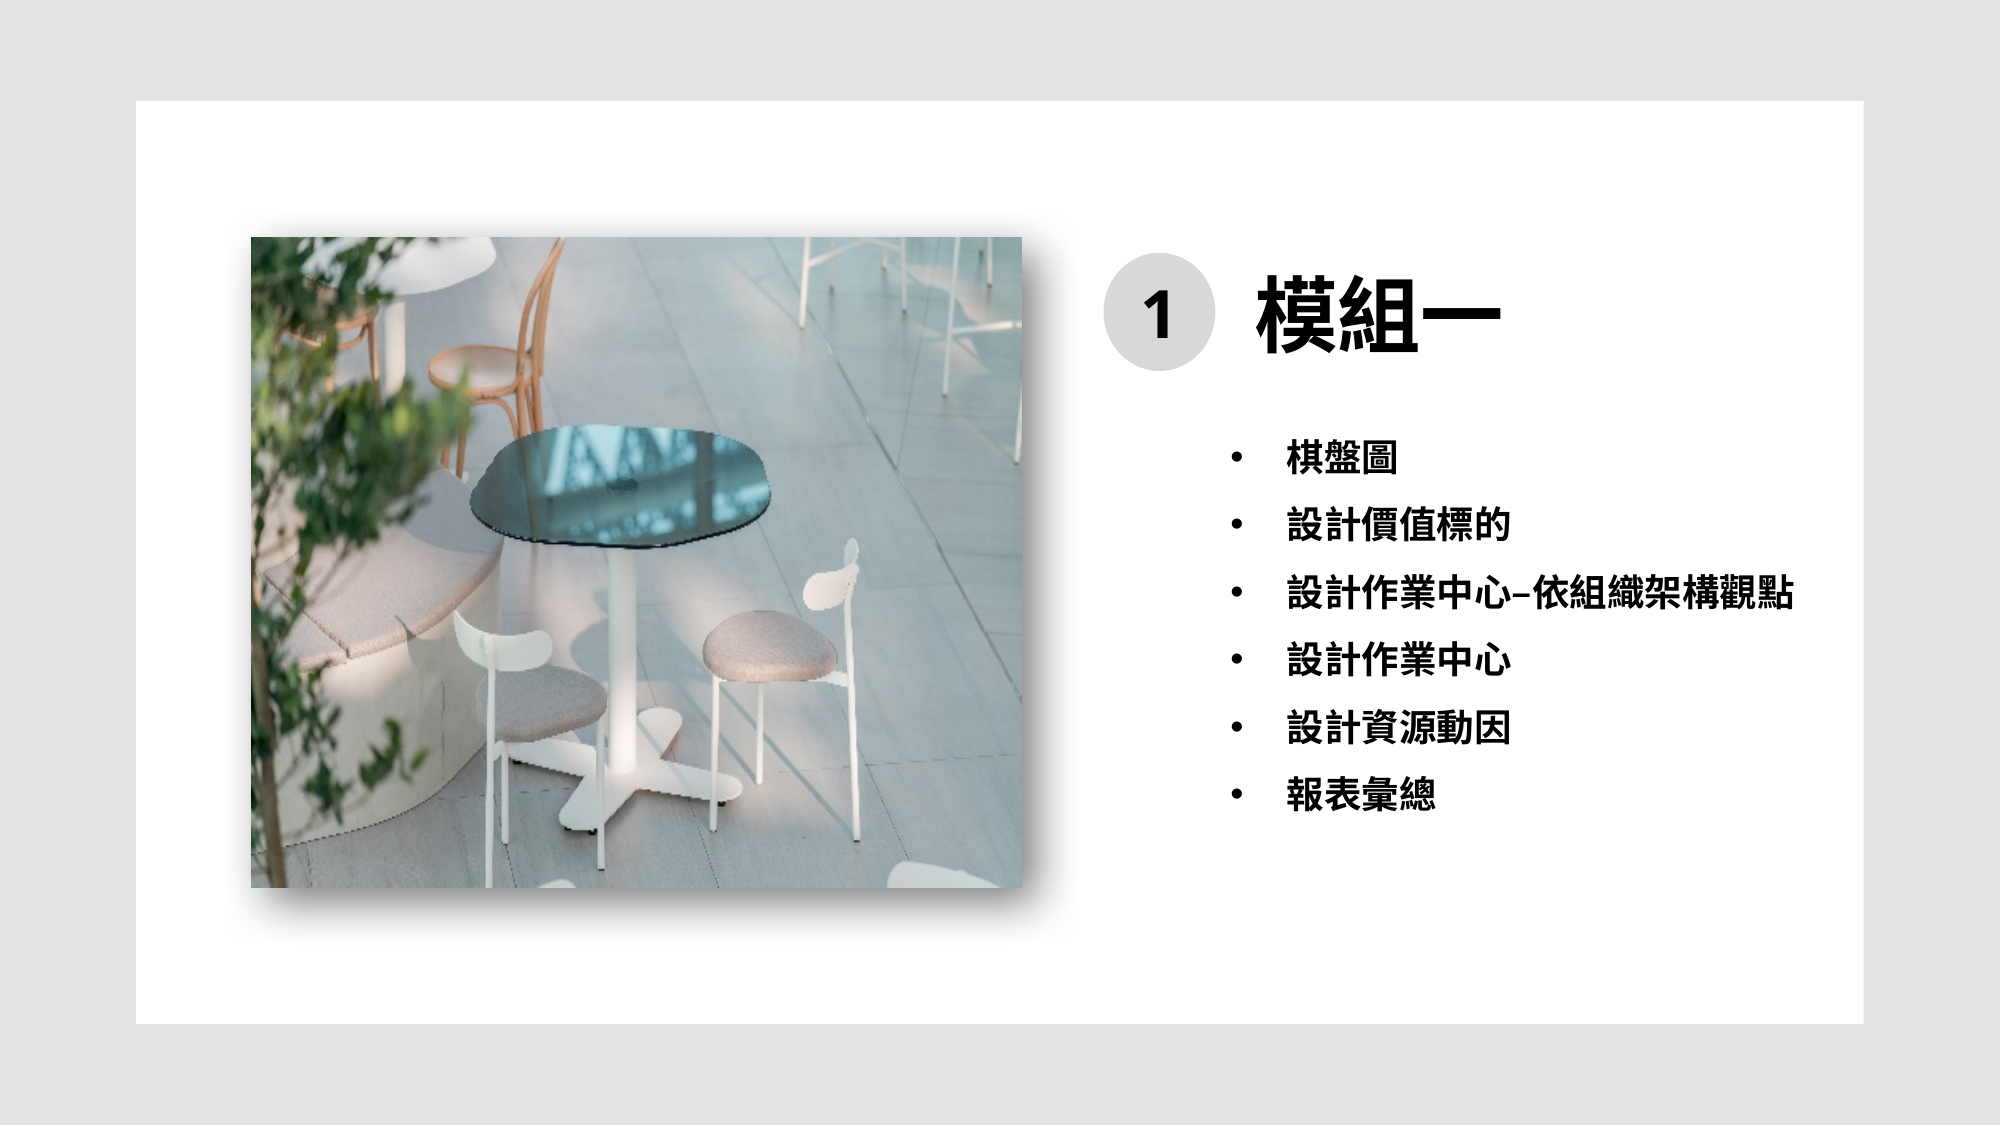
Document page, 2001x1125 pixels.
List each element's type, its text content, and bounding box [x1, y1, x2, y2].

text_box 客戶損益別 [262, 251, 1038, 904]
table_cell 提供顧客產品或服務作業 [242, 228, 1061, 927]
text_box 棋盤圖 設計價值標的 設計作業中心–依組織架構觀點 設計作業中心 設計資源動因 報表彙總 [1215, 403, 1816, 824]
text_box 模組一 [1239, 255, 1840, 371]
picture [251, 237, 1022, 888]
text_box 1 [1103, 252, 1216, 371]
table_cell 48% [266, 248, 1048, 914]
text_box [136, 101, 1864, 1024]
